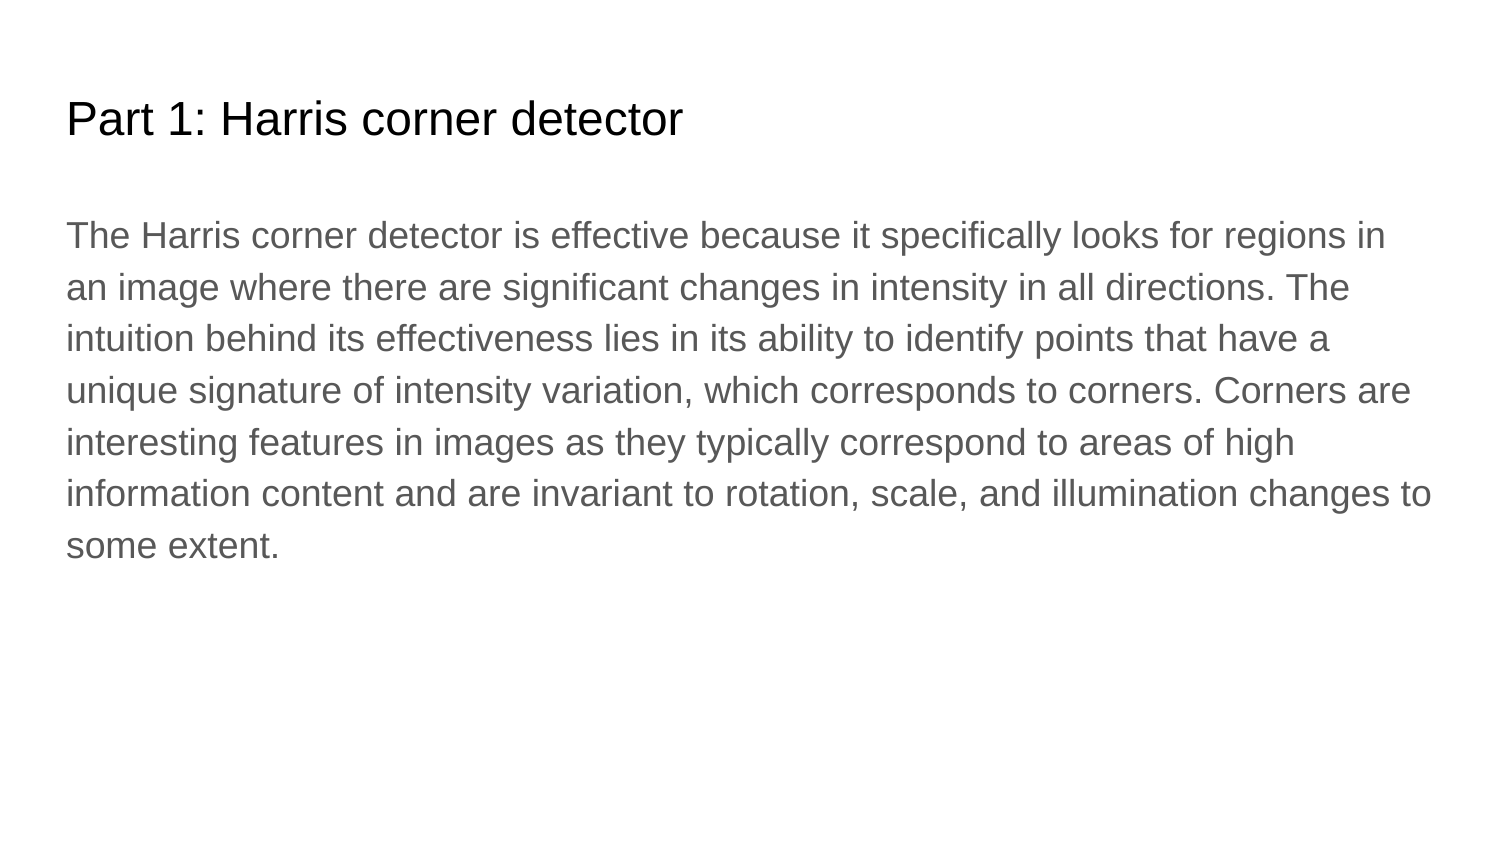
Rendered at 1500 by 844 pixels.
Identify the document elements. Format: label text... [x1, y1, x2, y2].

list The Harris corner detector is effective because it specifically looks for regions in an image where there are significant changes in intensity in all directions. The intuition behind its effectiveness lies in its ability to identify points that have a unique signature of intensity variation, which corresponds to corners. Corners are interesting features in images as they typically correspond to areas of high information content and are invariant to rotation, scale, and illumination changes to some extent. [50, 188, 1450, 750]
title Part 1: Harris corner detector [50, 72, 1450, 168]
